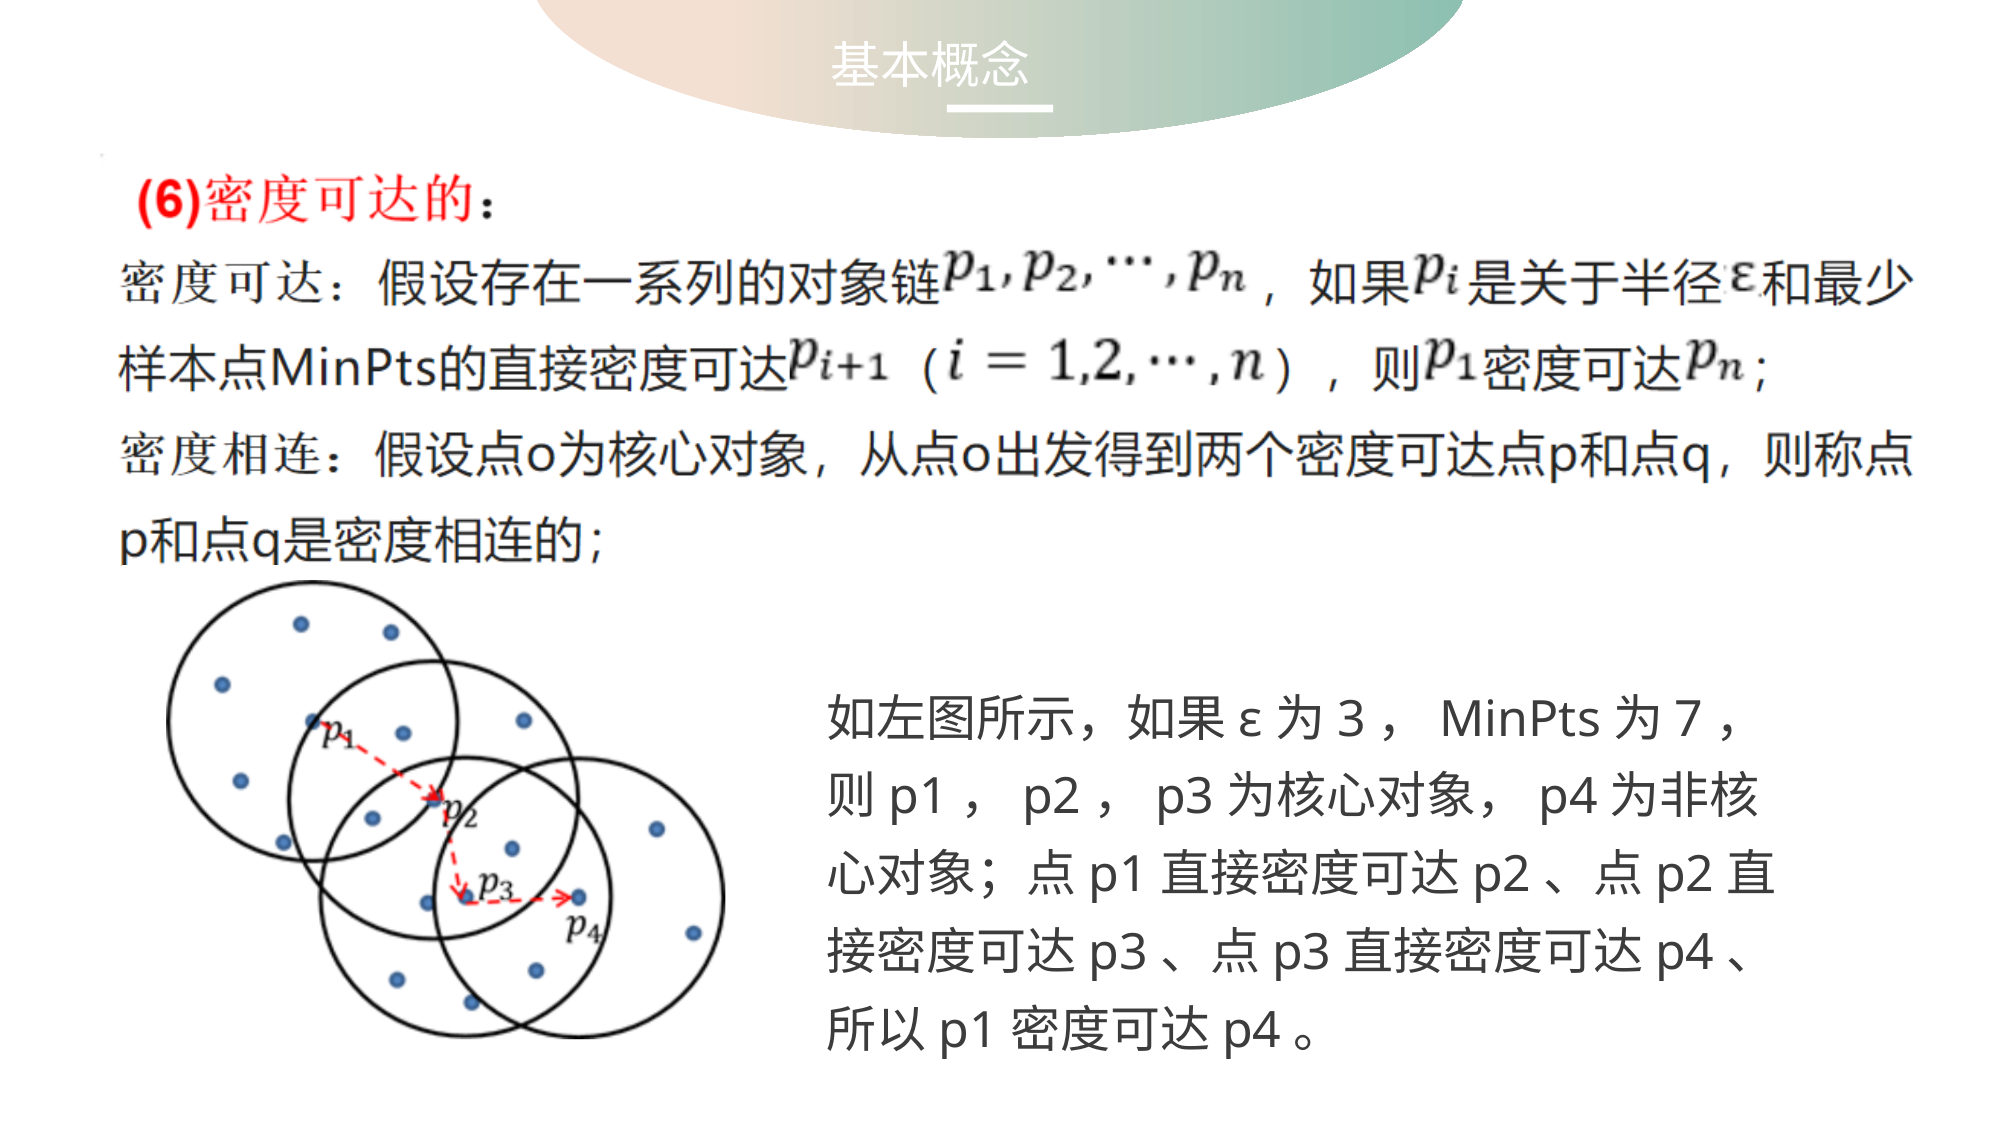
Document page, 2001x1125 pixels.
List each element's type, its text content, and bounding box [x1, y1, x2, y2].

text_box [946, 103, 1054, 113]
picture [99, 144, 1948, 1050]
text_box [535, 0, 1465, 139]
text_box 基本概念 [815, 25, 1185, 101]
text_box 如左图所示，如果ε为3，MinPts为7，则p1，p2，p3为核心对象，p4为非核心对象；点p1直接密度可达p2、点p2直接密度可达p3、点p3直接密度可达p4、所以p1密度可达p4。 [812, 660, 1819, 1066]
